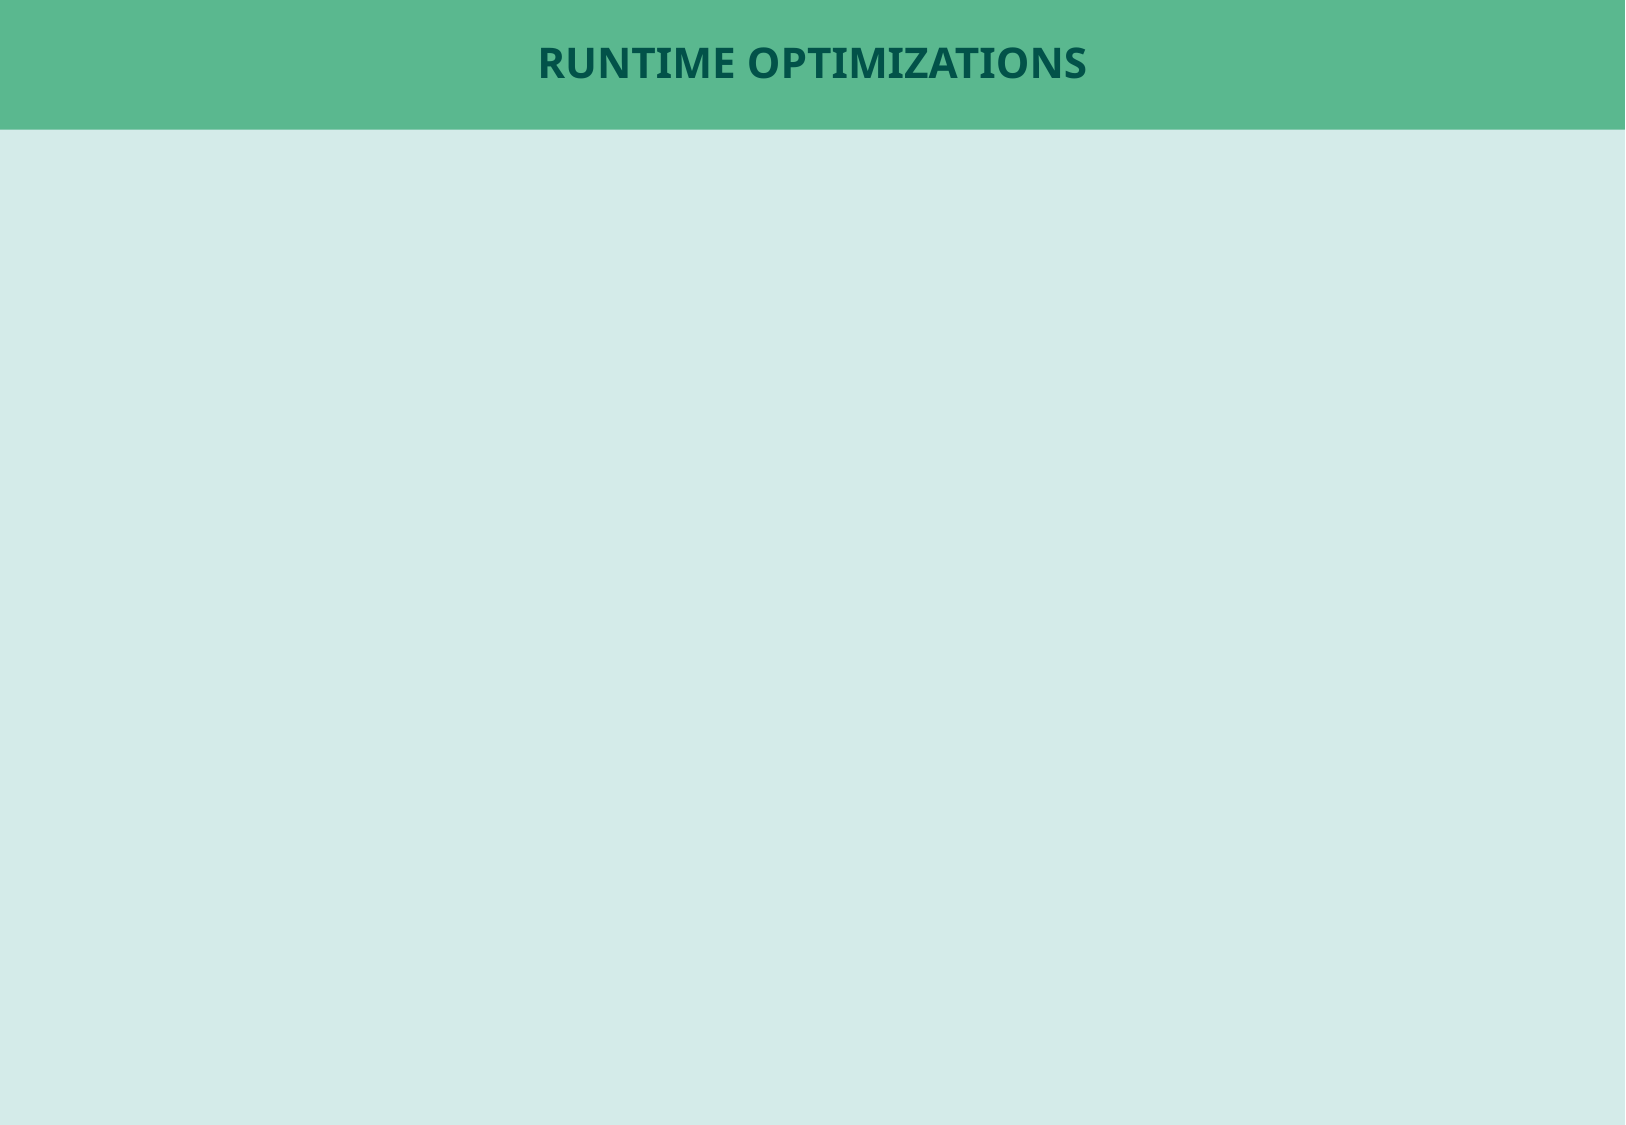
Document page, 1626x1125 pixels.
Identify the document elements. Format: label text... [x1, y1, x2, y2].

title Runtime optimizations [0, 0, 1625, 130]
